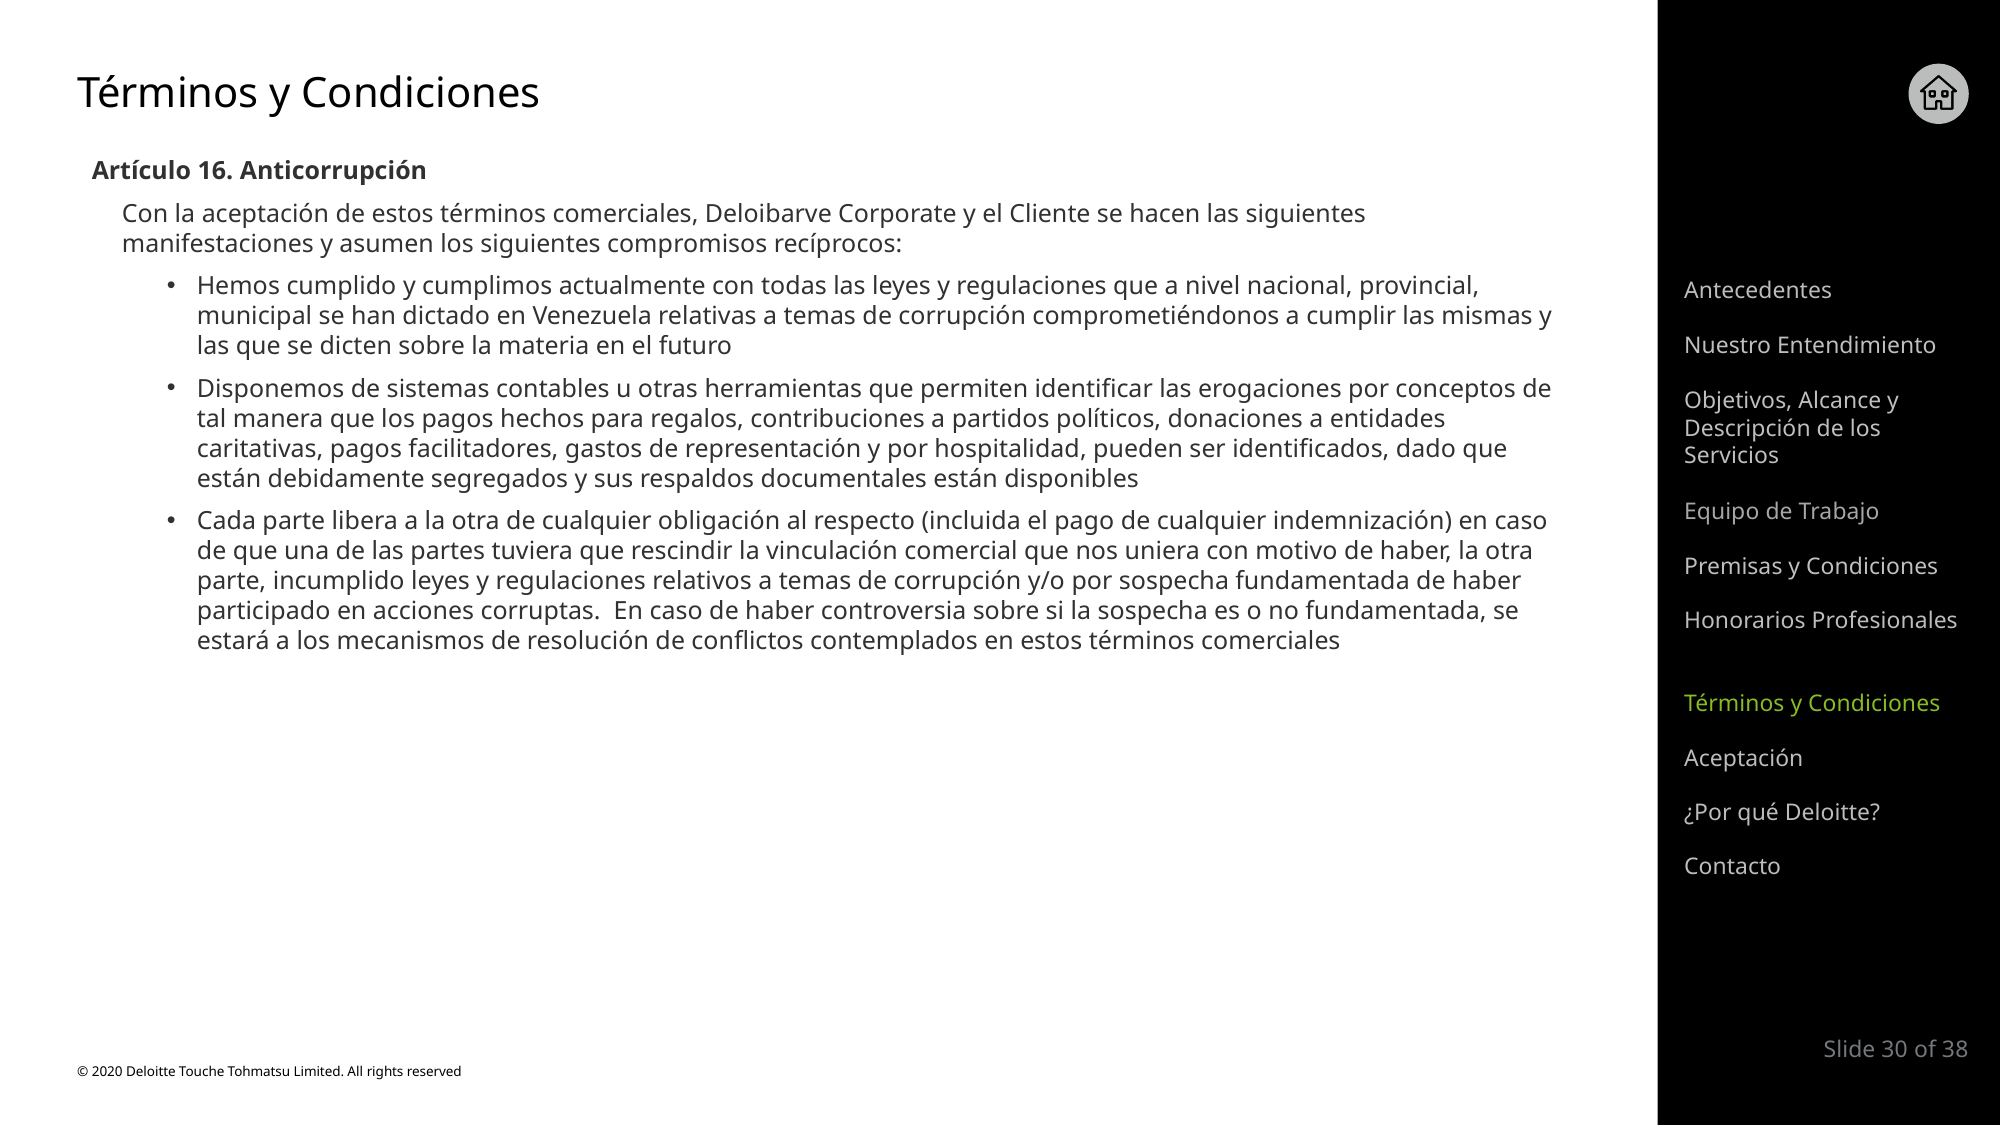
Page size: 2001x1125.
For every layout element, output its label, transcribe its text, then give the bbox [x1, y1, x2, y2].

text_box ¿Por qué Deloitte? [1684, 797, 1968, 826]
text_box Nuestro Entendimiento [1684, 330, 1968, 359]
text_box Términos y Condiciones [1684, 688, 1968, 716]
title Términos y Condiciones [77, 66, 1581, 121]
text_box Aceptación [1684, 743, 1968, 771]
text_box Contacto [1684, 851, 1968, 880]
text_box Equipo de Trabajo [1684, 496, 1968, 525]
text_box Honorarios Profesionales [1684, 606, 1968, 634]
text_box Premisas y Condiciones [1684, 551, 1968, 579]
text_box Antecedentes [1684, 275, 1975, 304]
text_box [76, 139, 1581, 786]
text_box Objetivos, Alcance y Descripción de los Servicios [1684, 385, 1968, 469]
